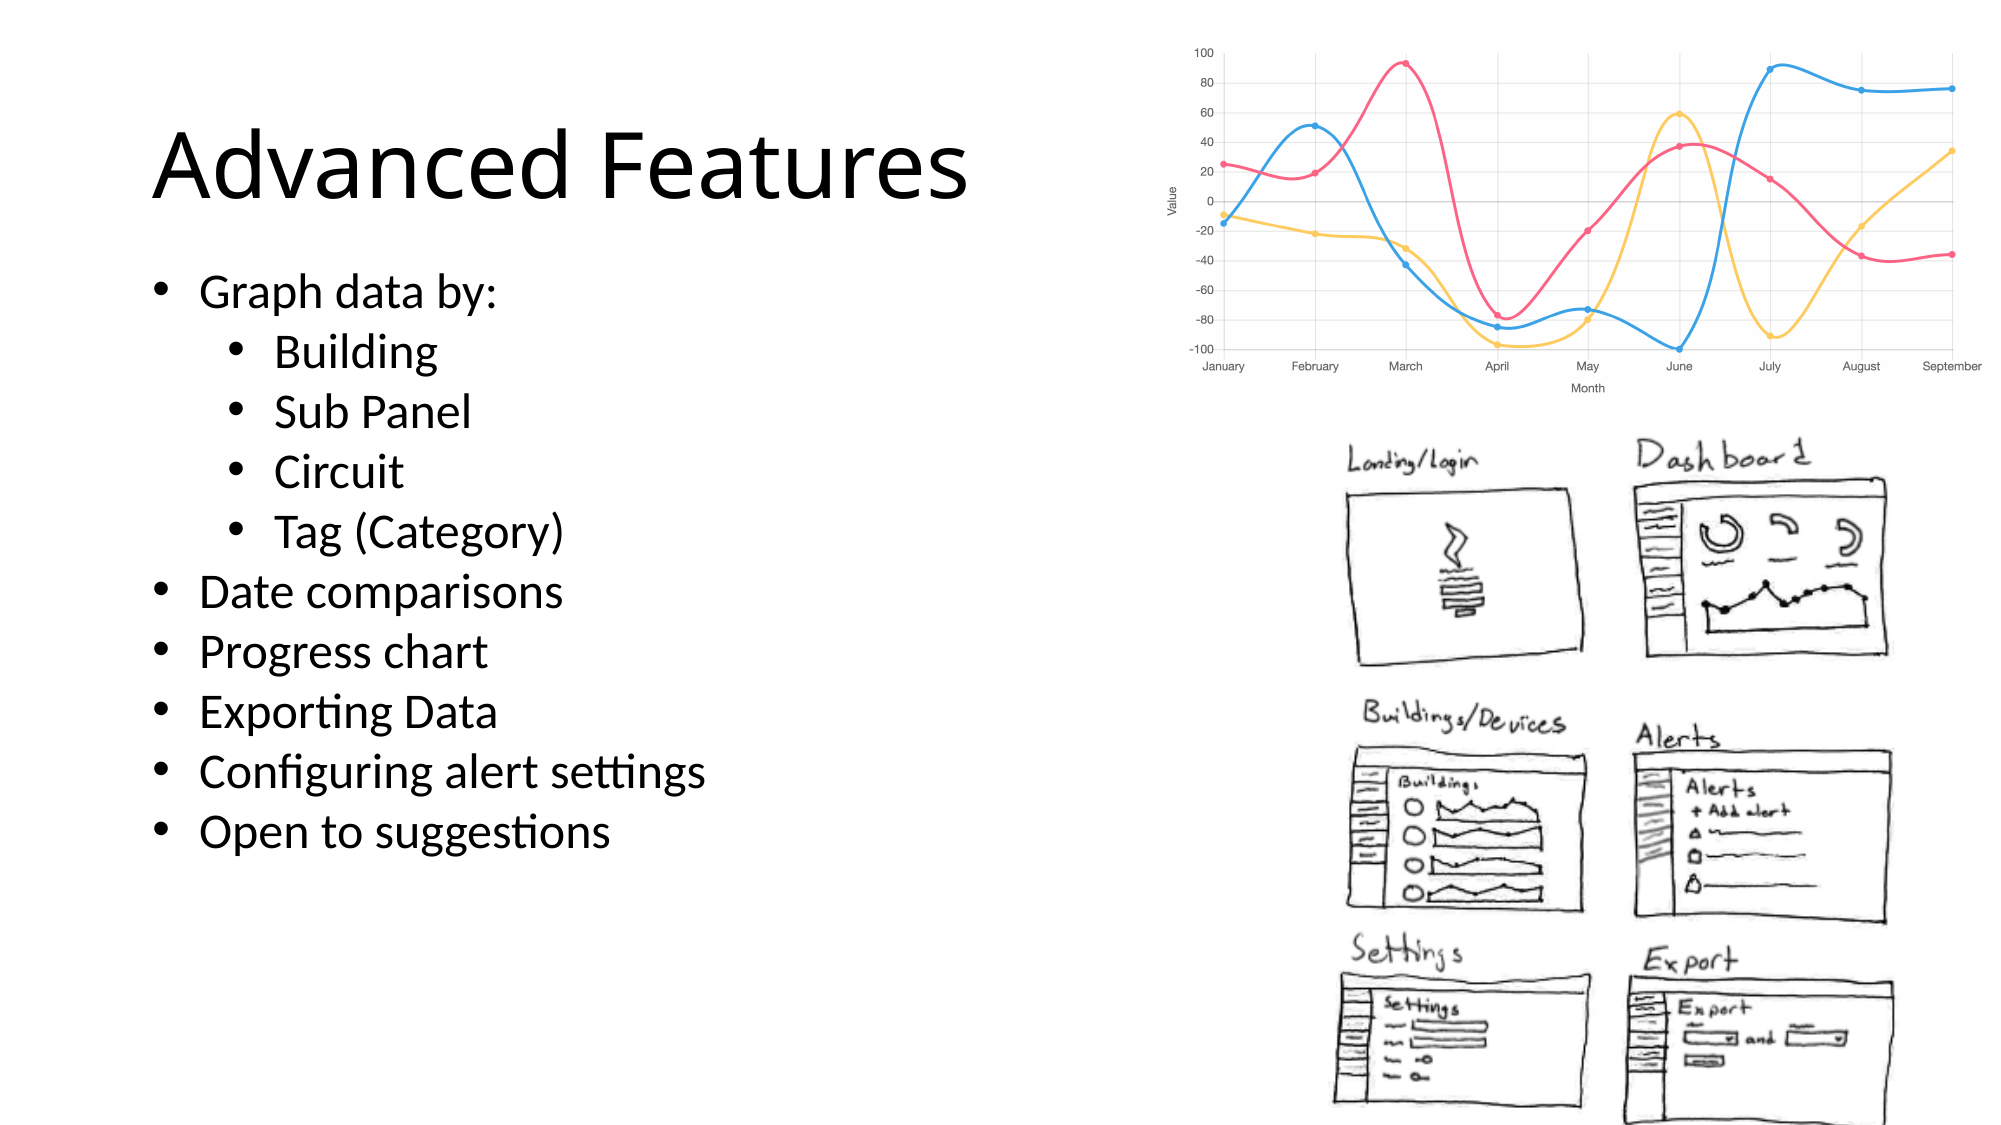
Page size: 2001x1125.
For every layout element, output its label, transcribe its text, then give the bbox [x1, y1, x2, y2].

text_box Graph data by: Building Sub Panel Circuit Tag (Category) Date comparisons Progress chart Exporting Data Configuring alert settings Open to suggestions [137, 250, 1000, 866]
title Advanced Features [137, 59, 1153, 278]
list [1153, 45, 2000, 408]
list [1302, 421, 1921, 1125]
